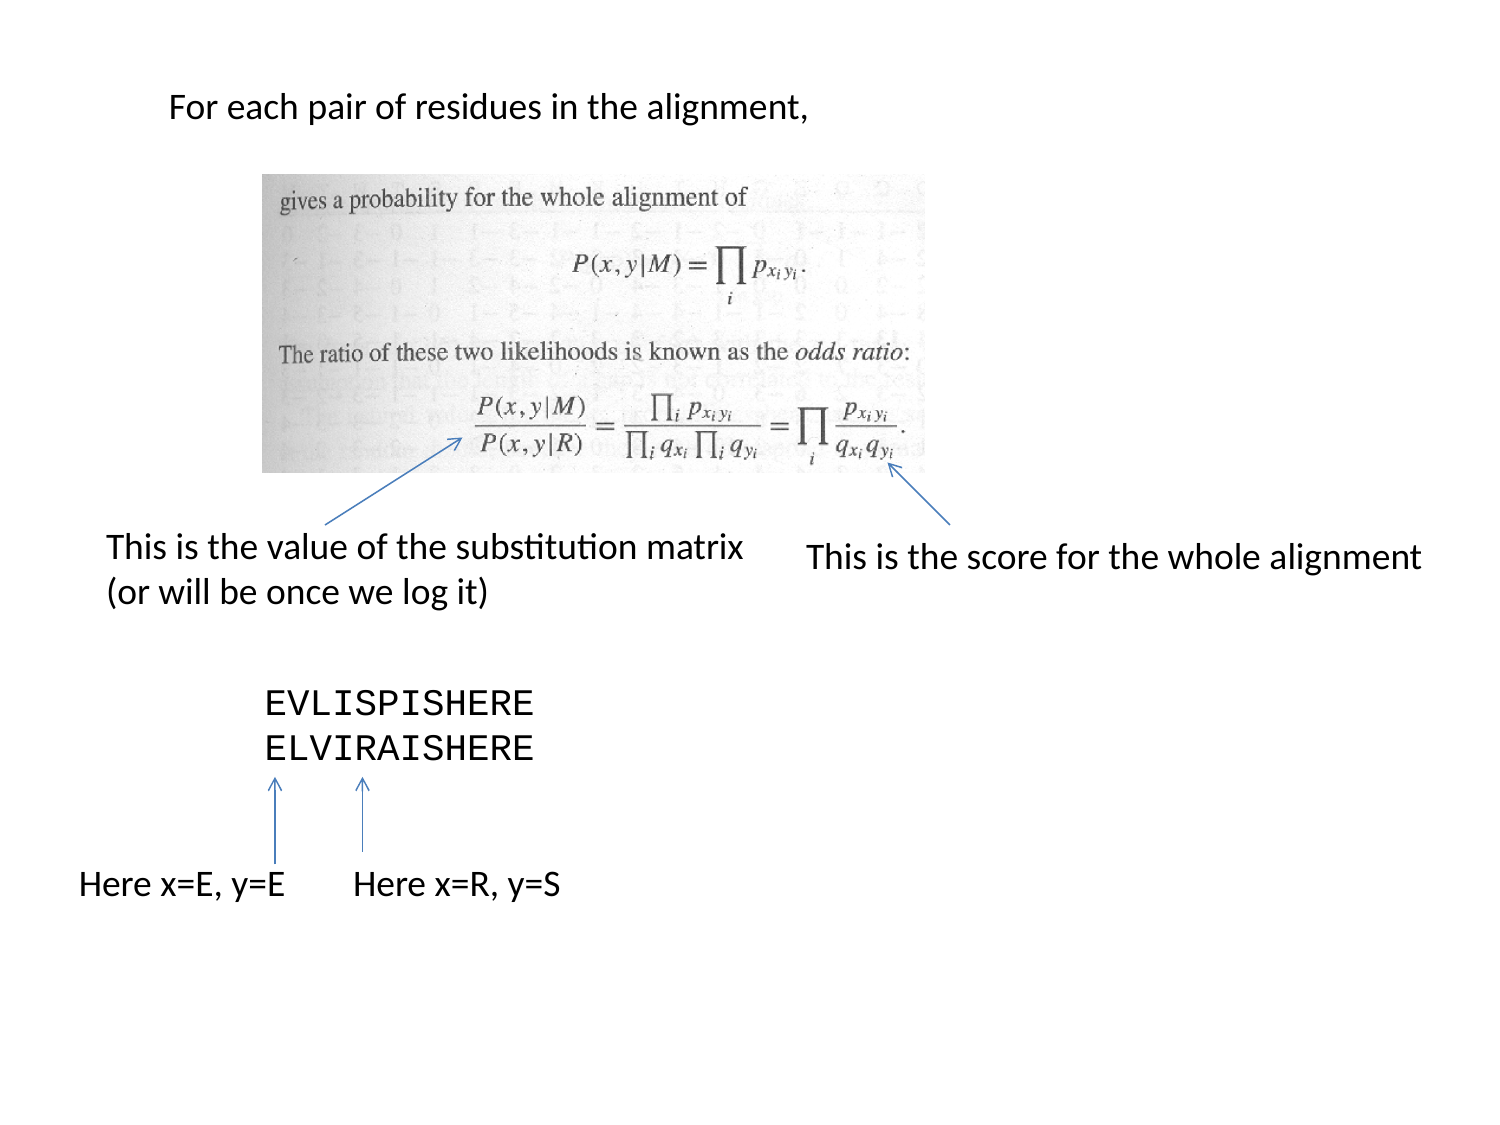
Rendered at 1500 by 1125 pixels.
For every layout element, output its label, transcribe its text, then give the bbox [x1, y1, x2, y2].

text_box Here x=E, y=E [63, 851, 301, 912]
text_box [324, 437, 463, 526]
text_box For each pair of residues in the alignment, [154, 74, 842, 135]
picture [262, 174, 926, 474]
text_box EVLISPISHERE ELVIRAISHERE [249, 670, 1000, 776]
text_box This is the value of the substitution matrix (or will be once we log it) [91, 514, 760, 620]
text_box Here x=R, y=S [338, 851, 576, 912]
text_box This is the score for the whole alignment [791, 524, 1439, 585]
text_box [887, 462, 951, 526]
